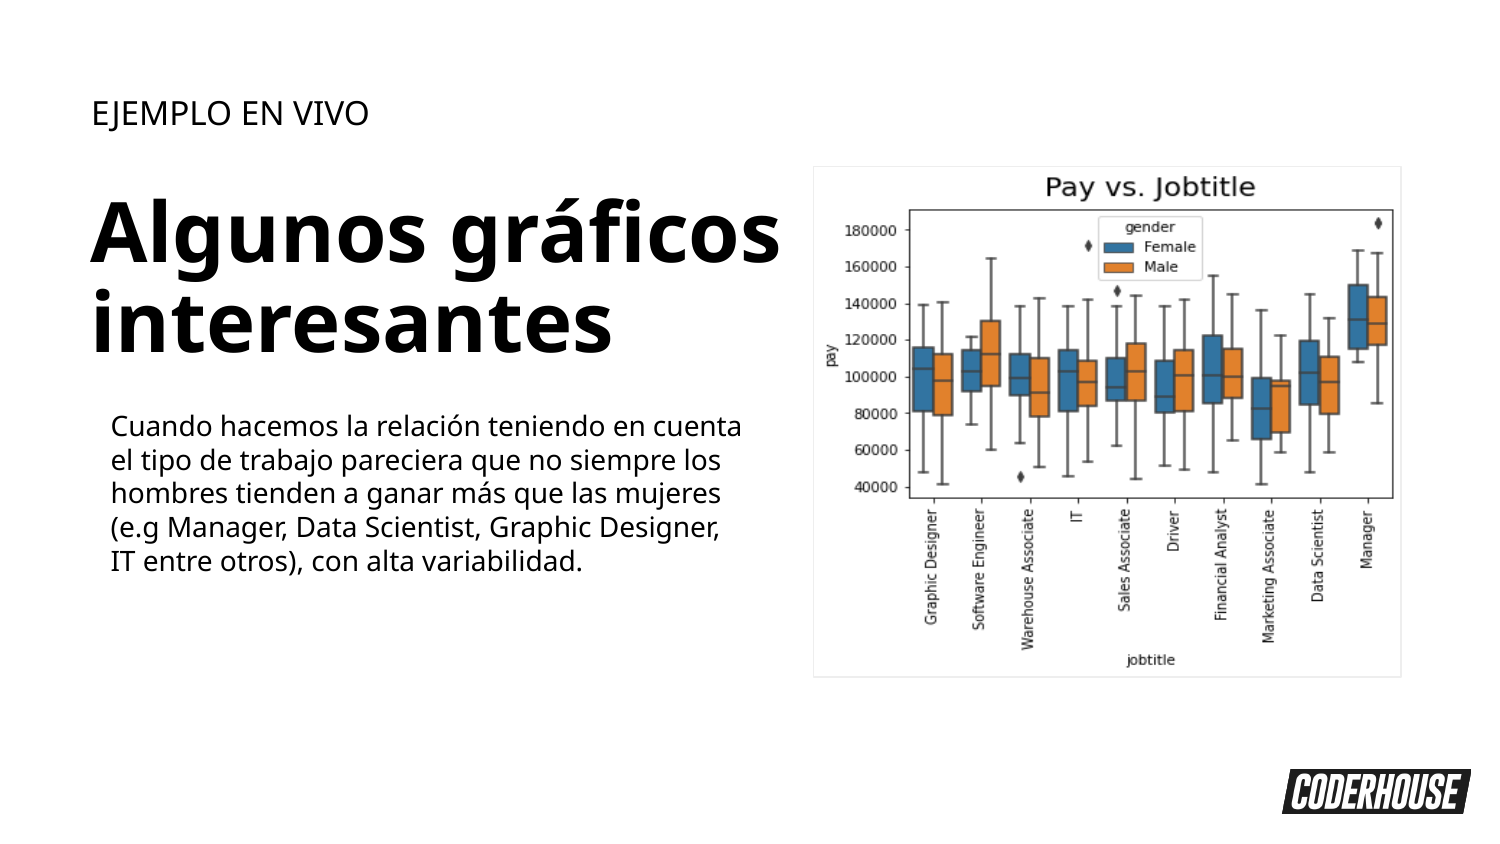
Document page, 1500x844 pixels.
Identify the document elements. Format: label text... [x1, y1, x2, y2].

picture [1281, 769, 1471, 814]
picture [813, 167, 1401, 677]
text_box EJEMPLO EN VIVO [76, 76, 481, 147]
text_box Algunos gráficos interesantes [75, 175, 808, 386]
text_box Cuando hacemos la relación teniendo en cuenta el tipo de trabajo pareciera que no siempre los hombres tienden a ganar más que las mujeres (e.g Manager, Data Scientist, Graphic Designer, IT entre otros), con alta variabilidad. [95, 386, 768, 592]
